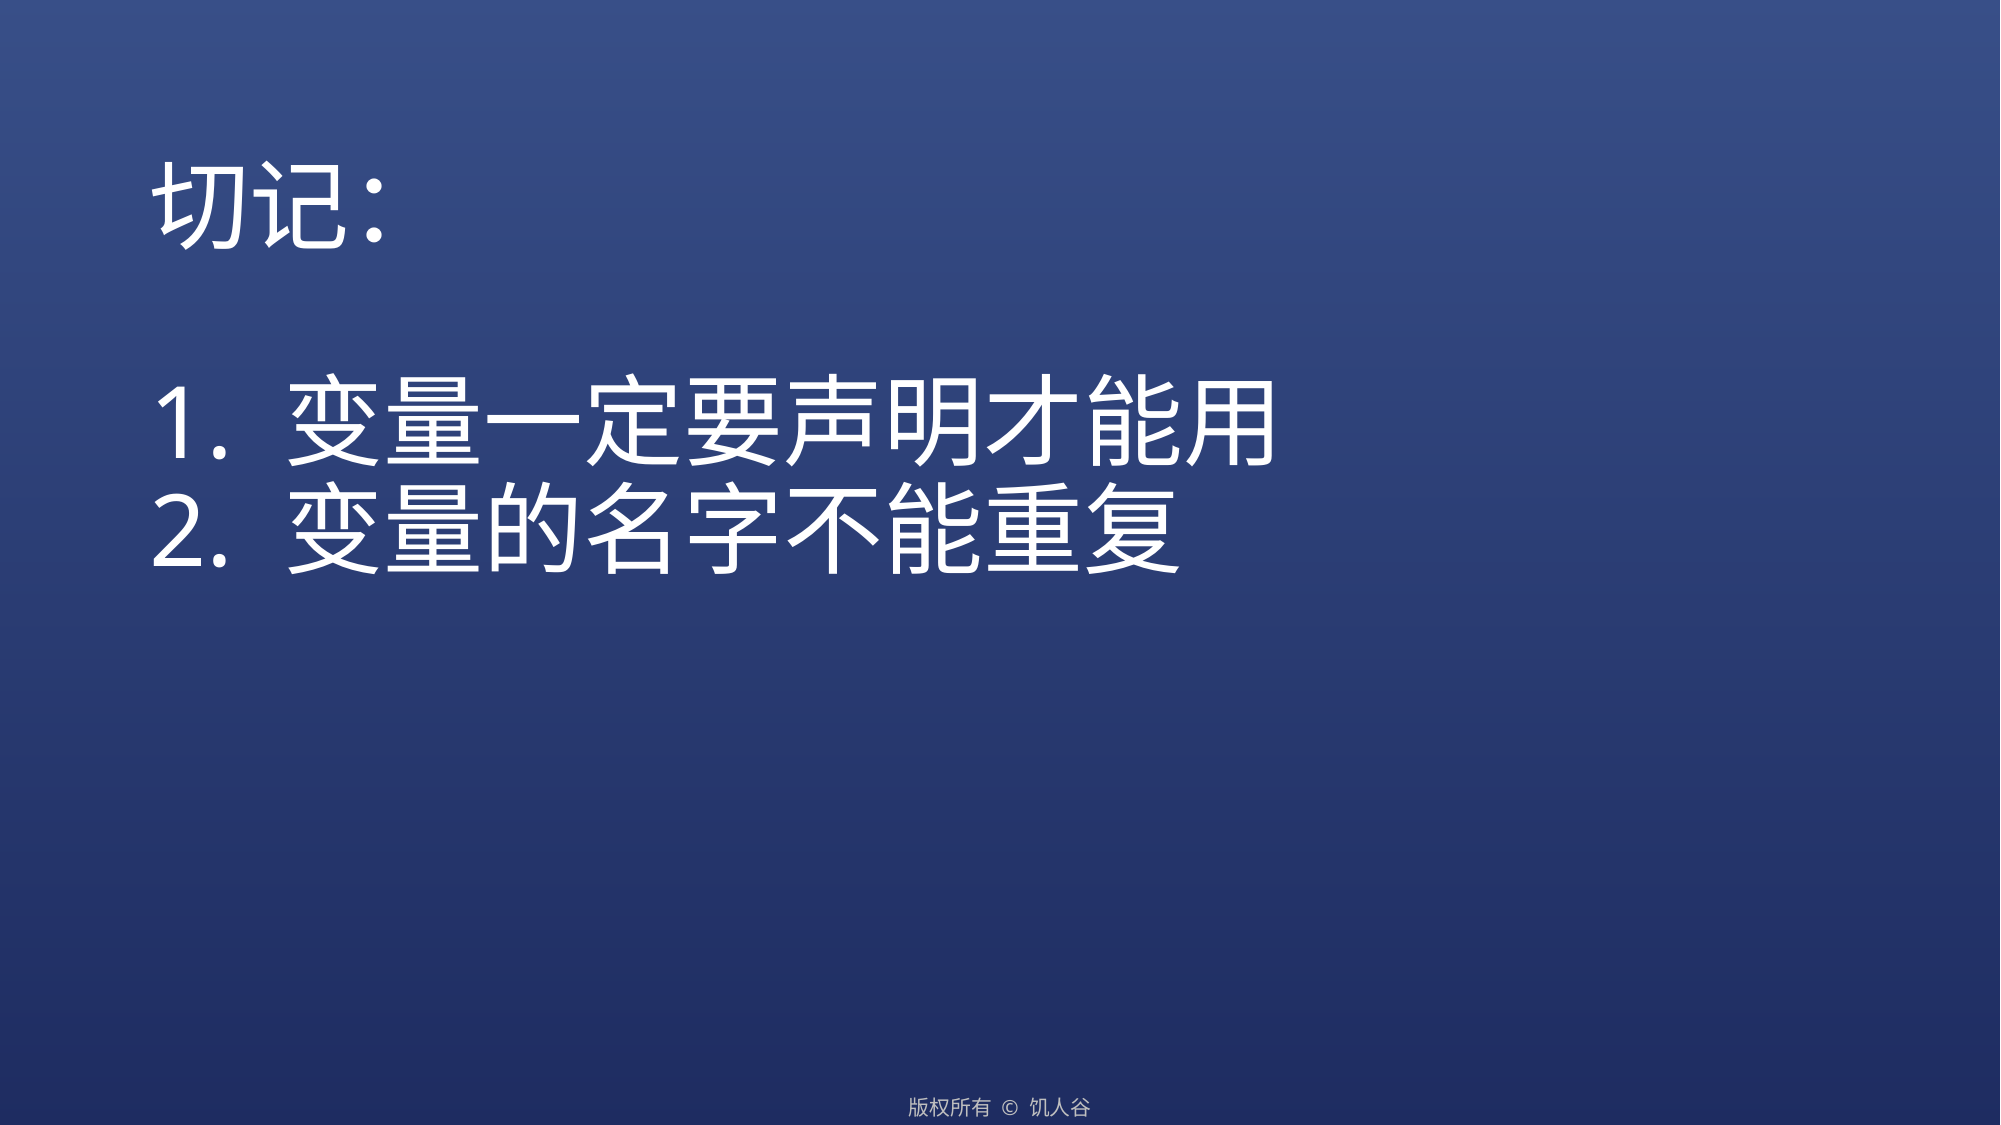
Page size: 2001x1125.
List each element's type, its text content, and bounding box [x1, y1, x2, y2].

title 切记： 1. 变量一定要声明才能用 2. 变量的名字不能重复 [134, 152, 1590, 713]
